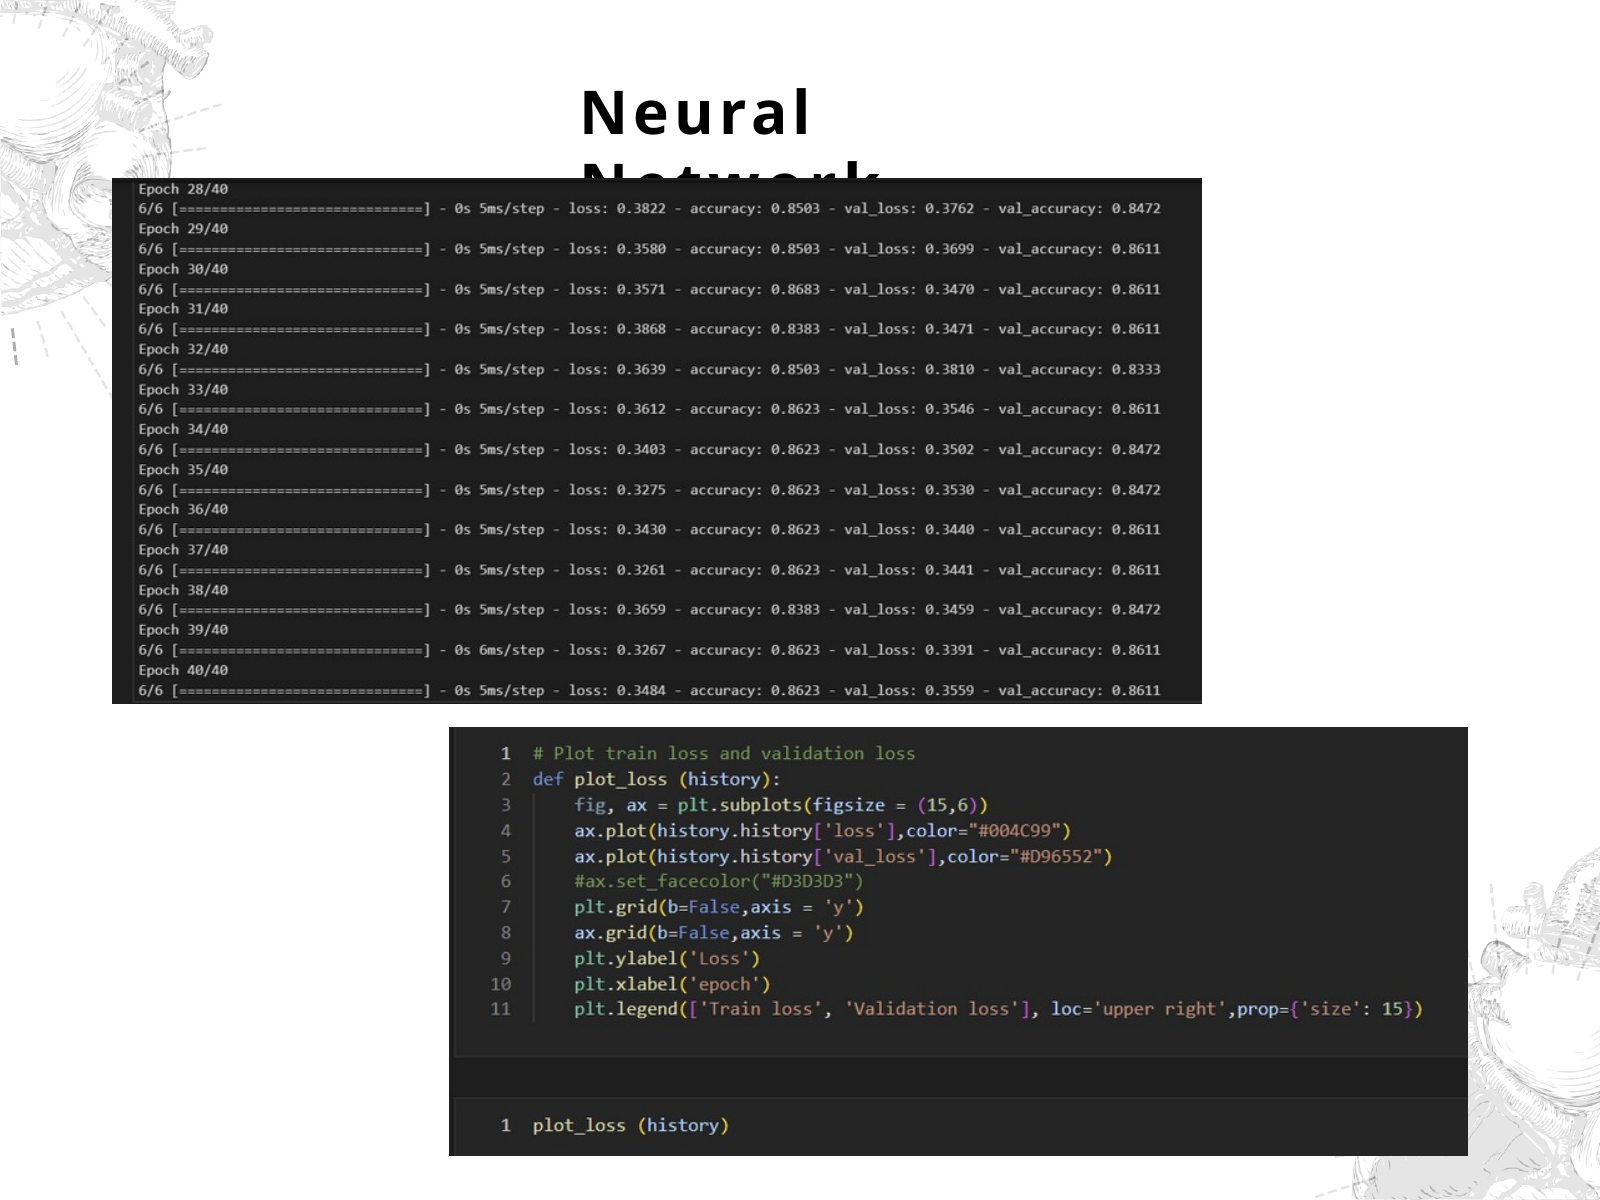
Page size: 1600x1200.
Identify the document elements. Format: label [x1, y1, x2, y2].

text_box [0, 0, 1203, 706]
text_box [449, 727, 1600, 1200]
